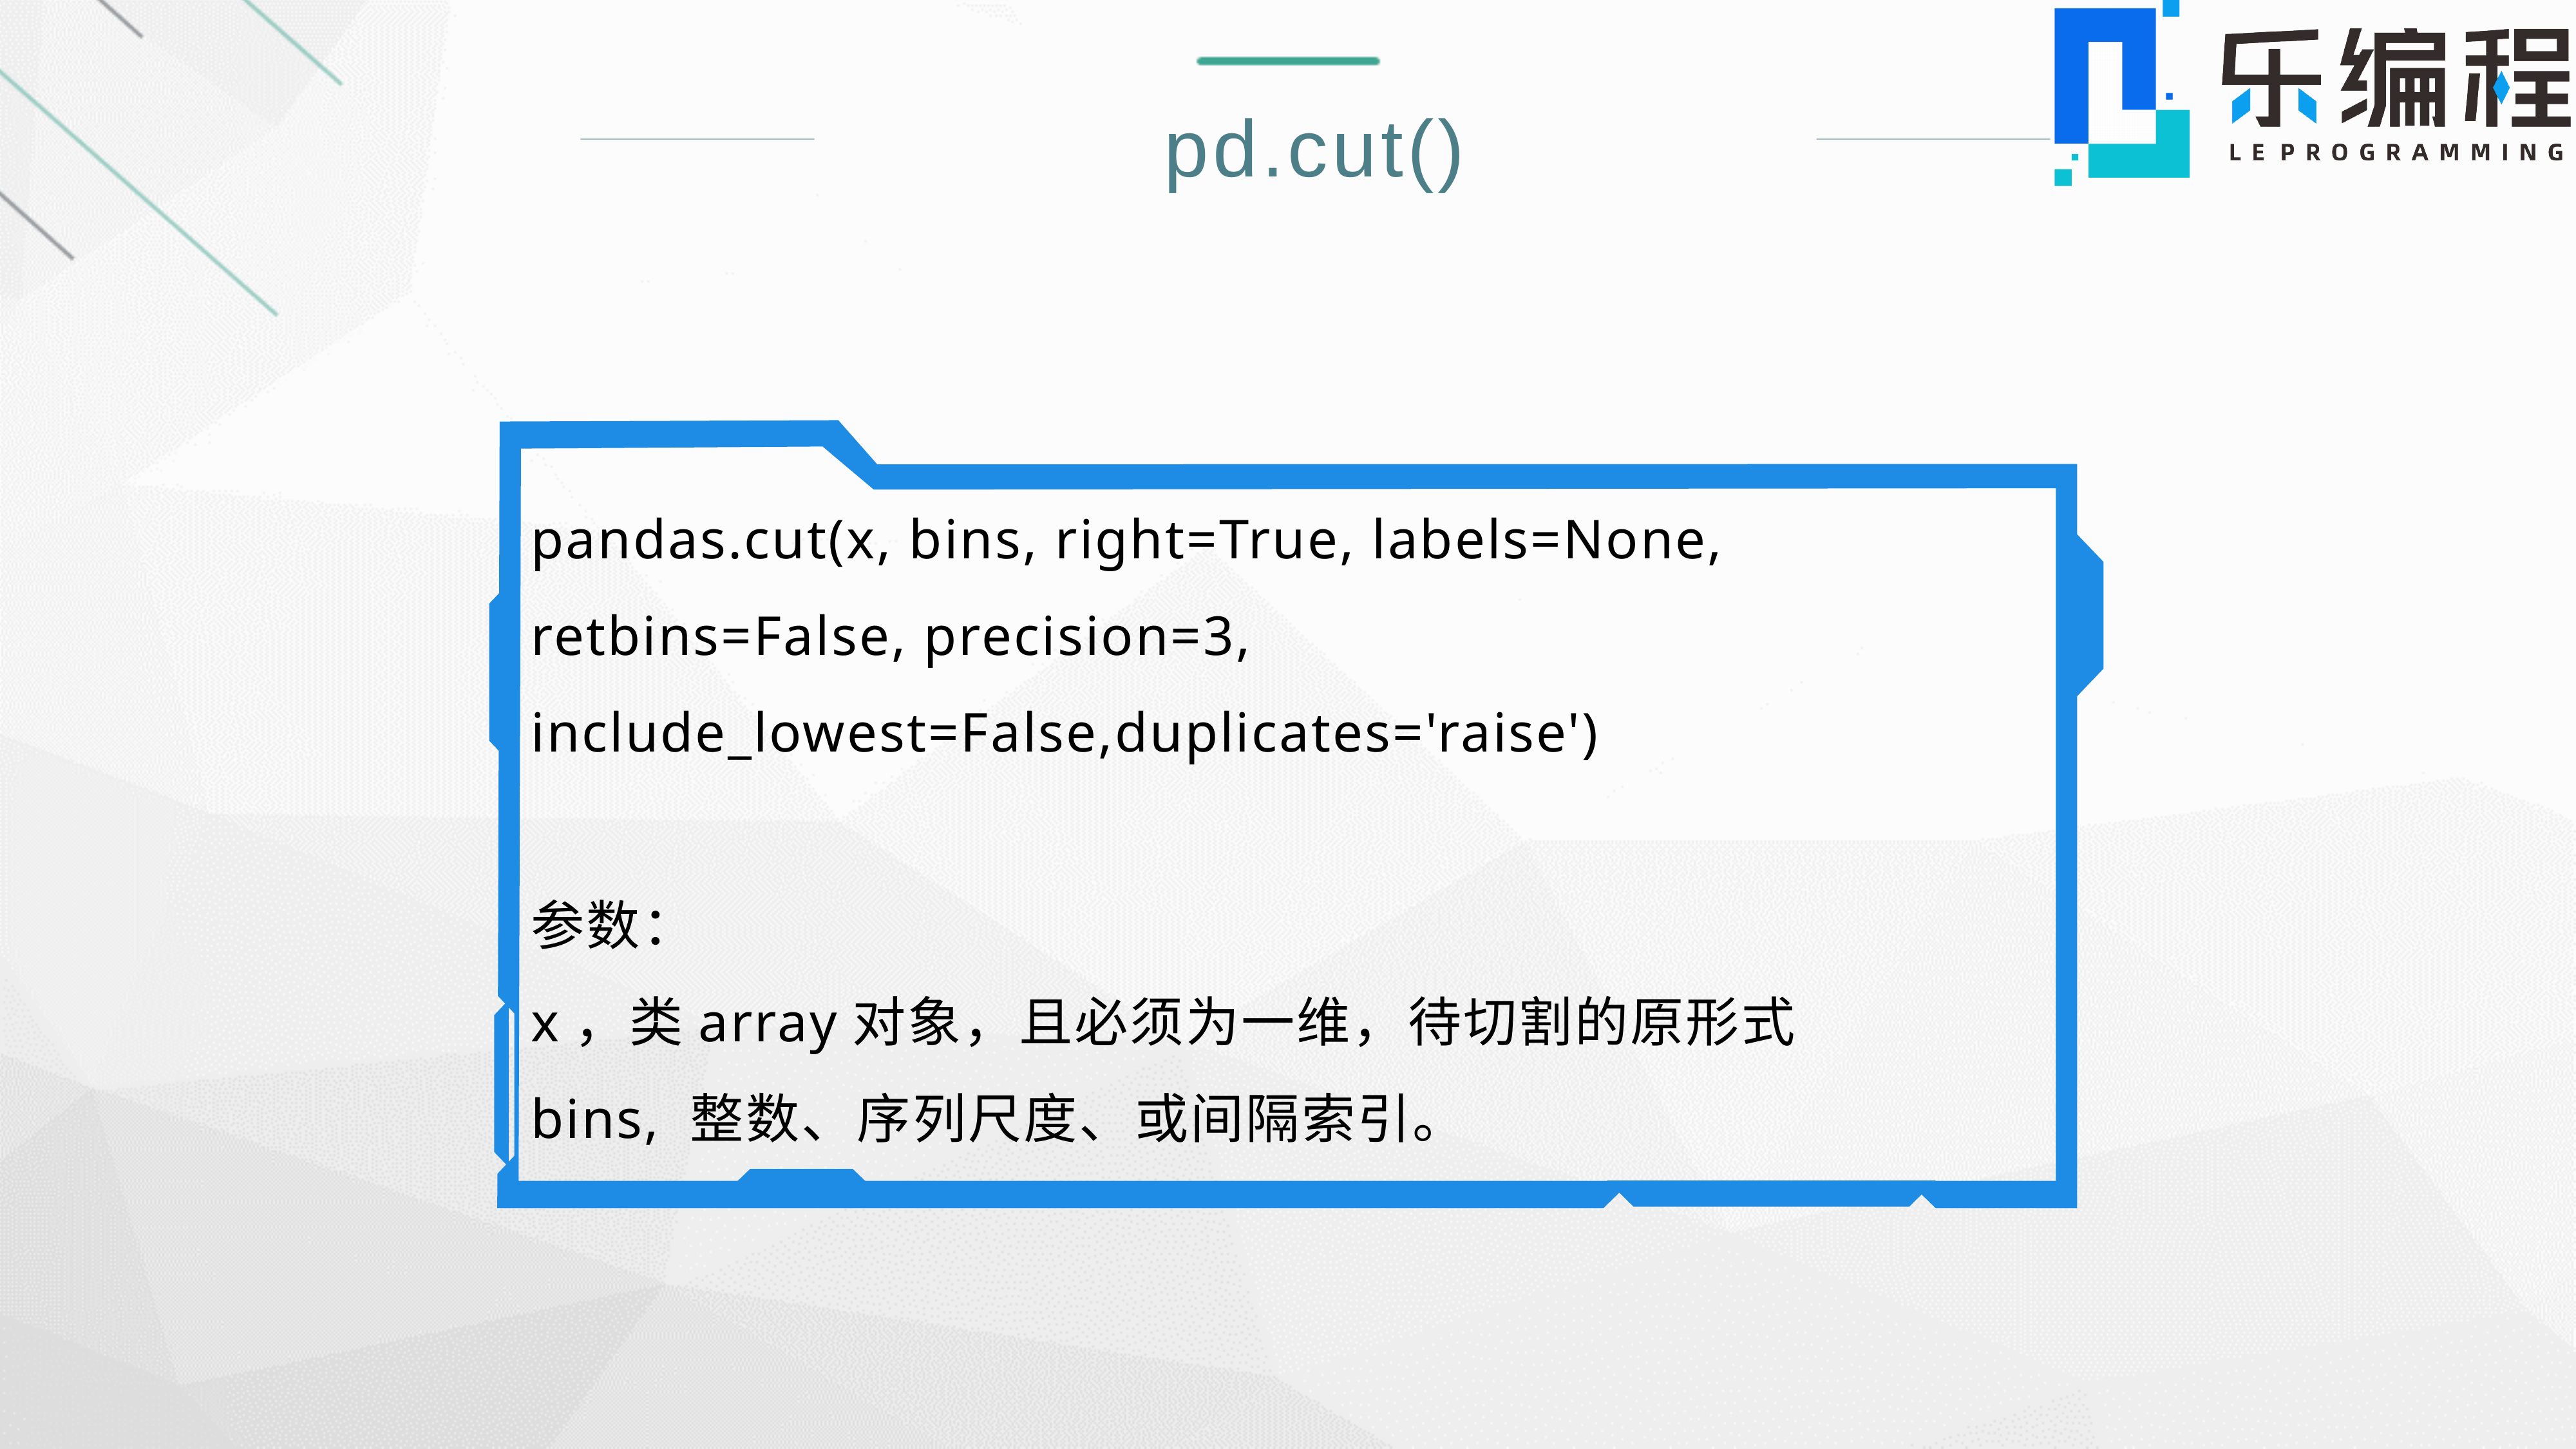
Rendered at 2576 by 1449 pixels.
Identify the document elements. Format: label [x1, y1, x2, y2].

text_box [489, 420, 2104, 1209]
picture [0, 0, 2576, 1449]
text_box [580, 91, 2050, 199]
